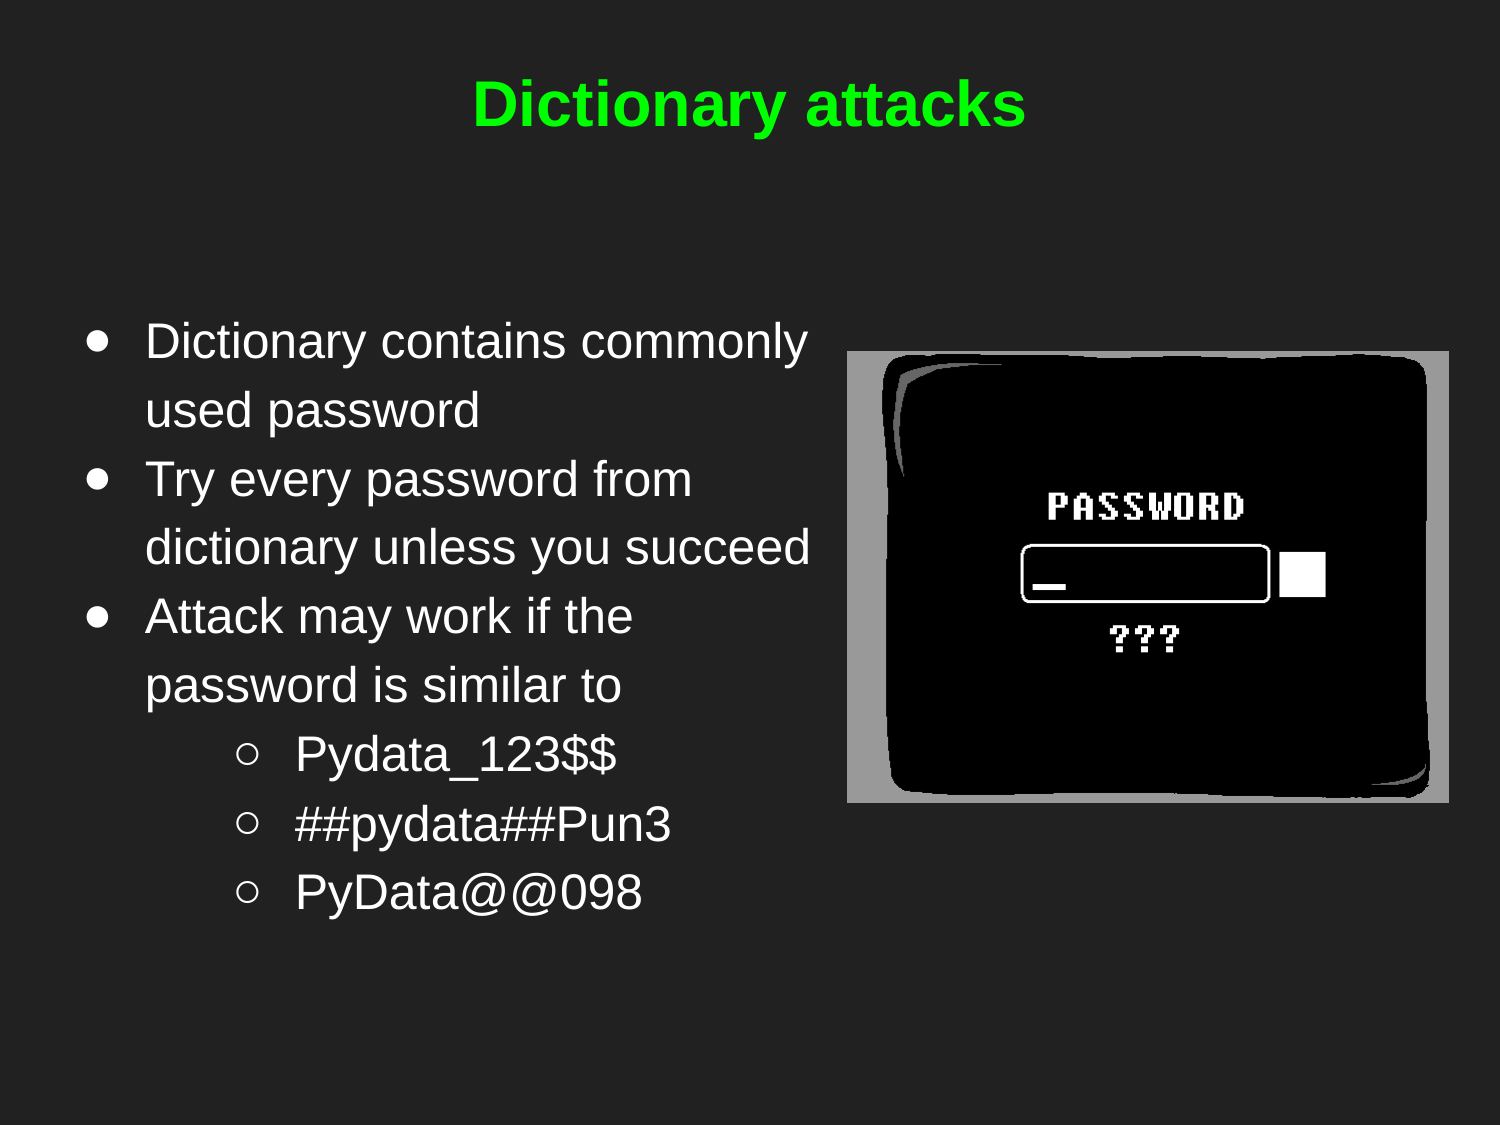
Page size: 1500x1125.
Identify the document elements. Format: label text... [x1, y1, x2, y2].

picture [847, 351, 1450, 803]
title Dictionary attacks [51, 47, 1449, 173]
list Dictionary contains commonly used password Try every password from dictionary unless you succeed Attack may work if the password is similar to Pydata_123$$ ##pydata##Pun3 PyData@@098 [54, 284, 848, 1015]
